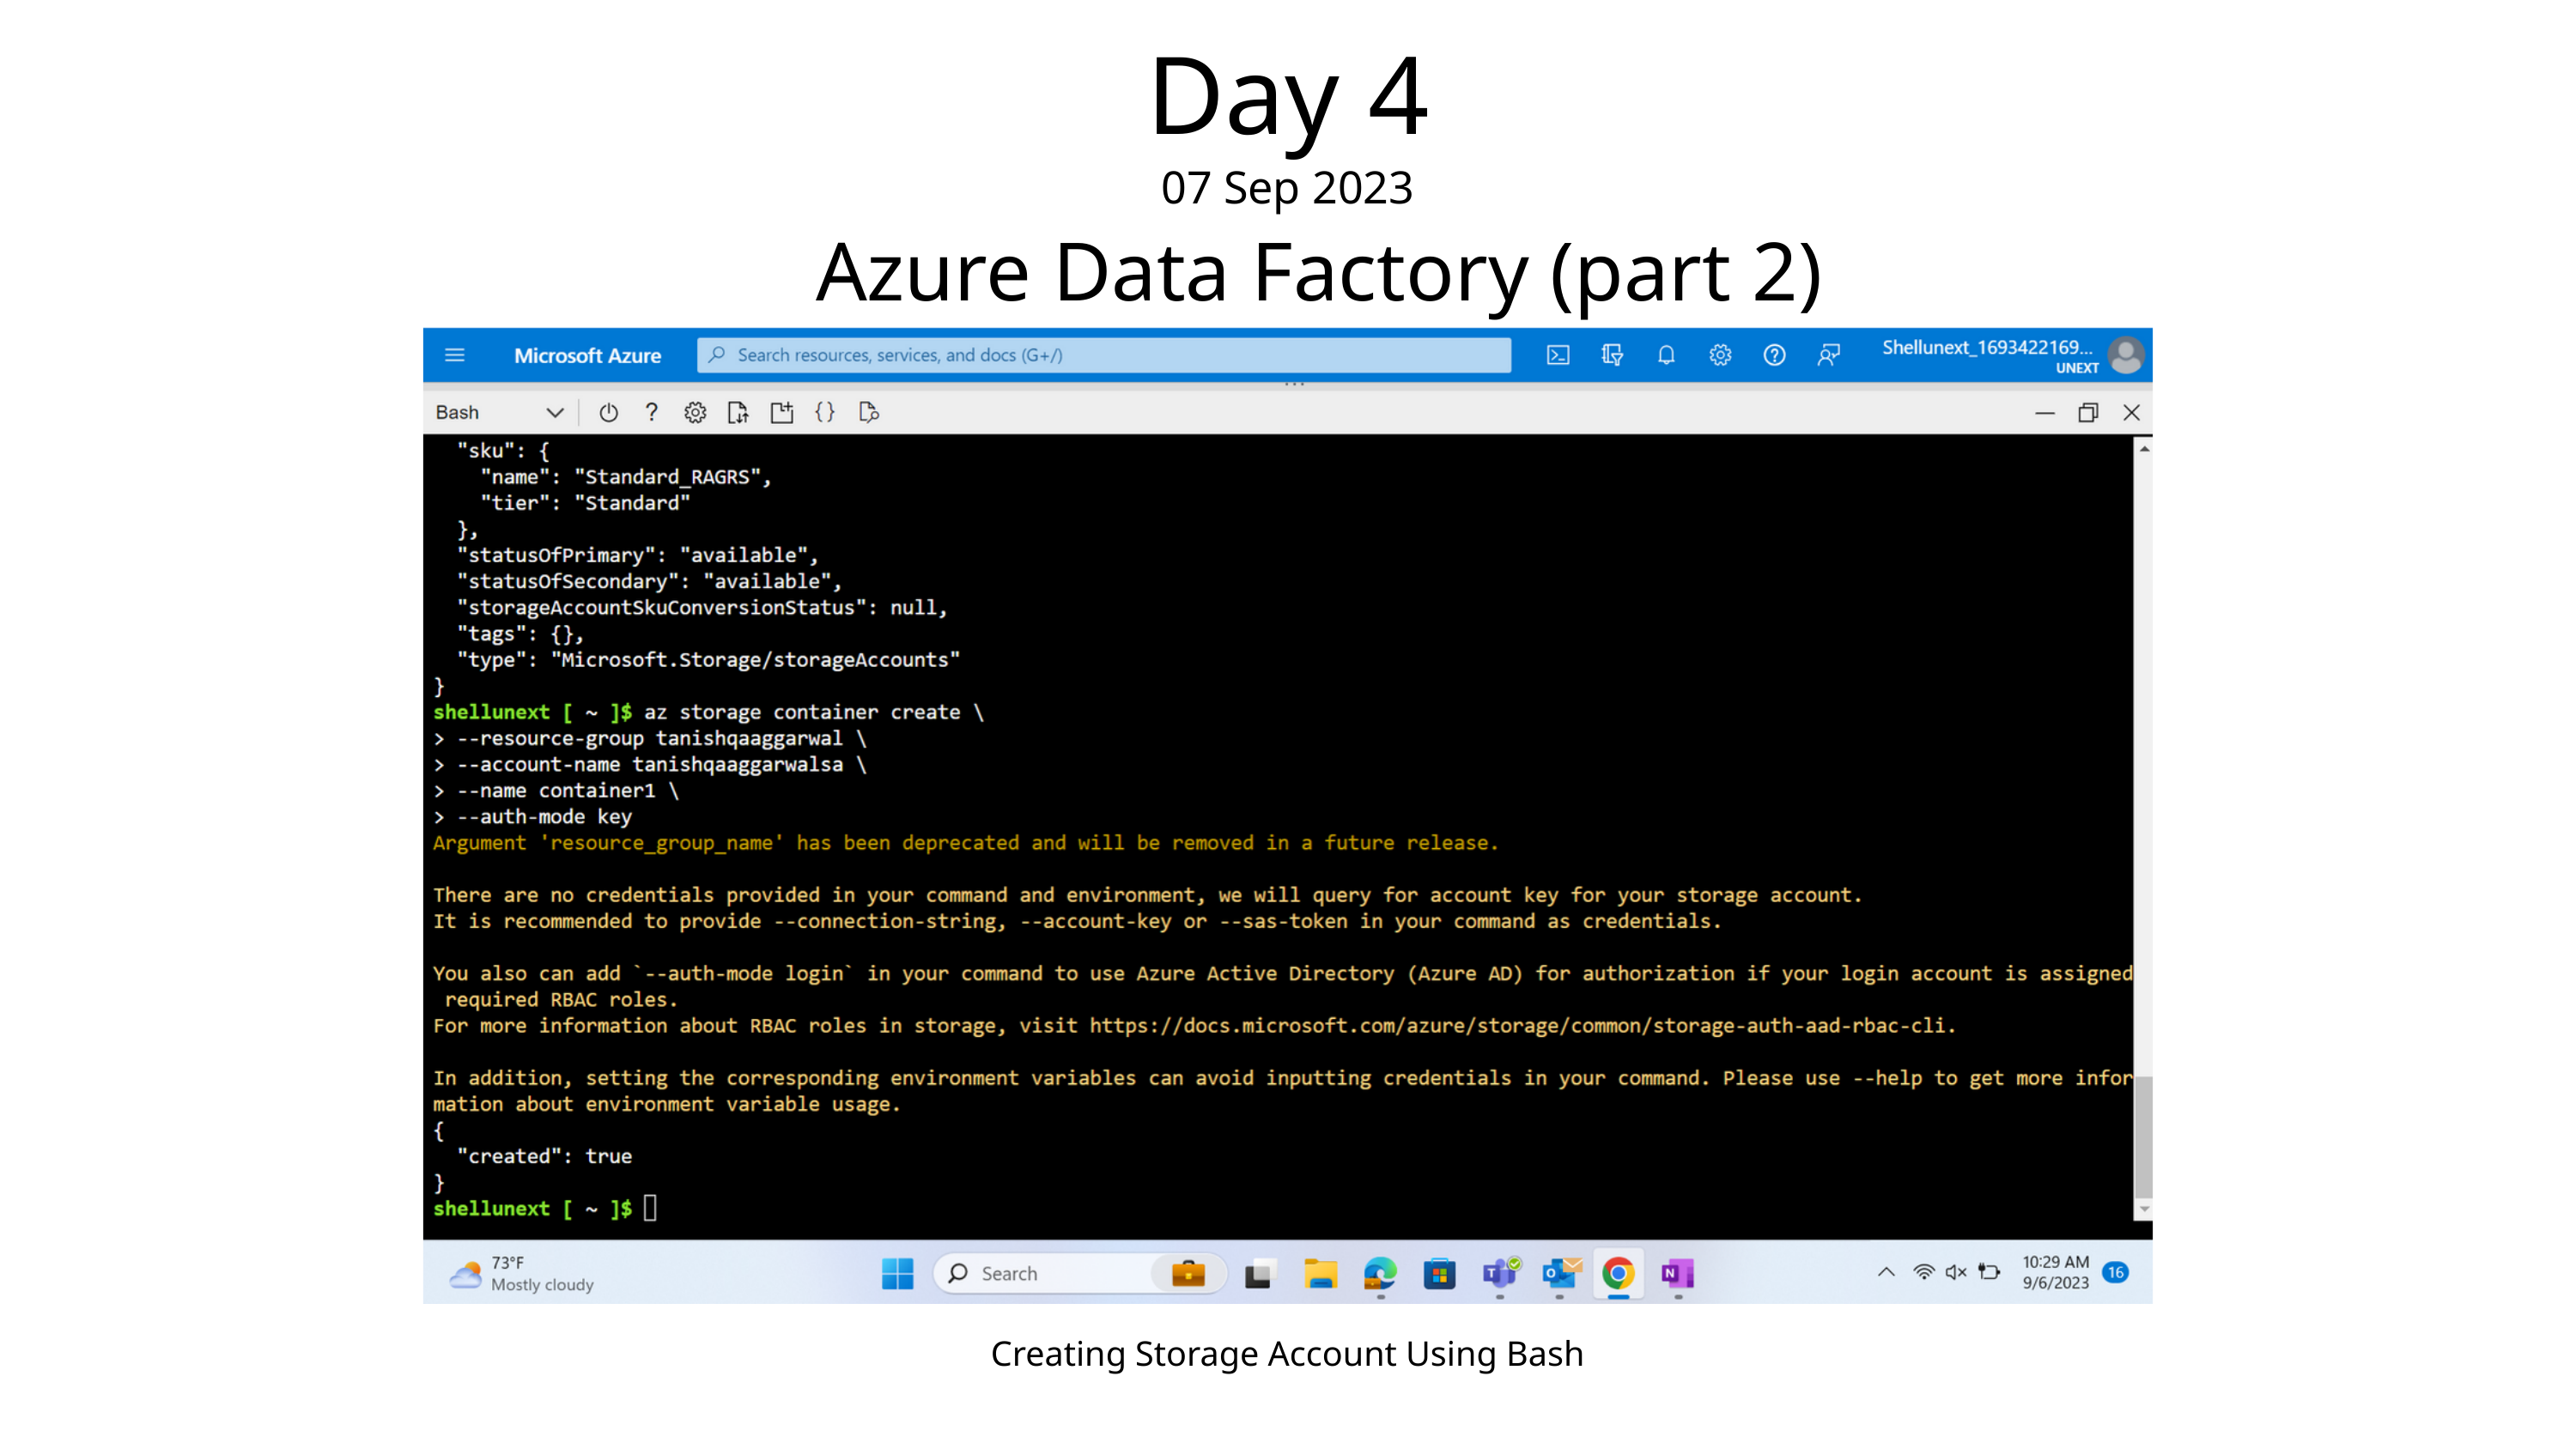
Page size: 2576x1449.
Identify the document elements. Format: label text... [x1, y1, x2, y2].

text_box Azure Data Factory (part 2) [744, 203, 1895, 317]
text_box Creating Storage Account Using Bash [969, 1325, 1607, 1373]
text_box 07 Sep 2023 [1154, 149, 1422, 213]
text_box Day 4 [891, 5, 1685, 156]
text_box [422, 327, 2154, 1304]
